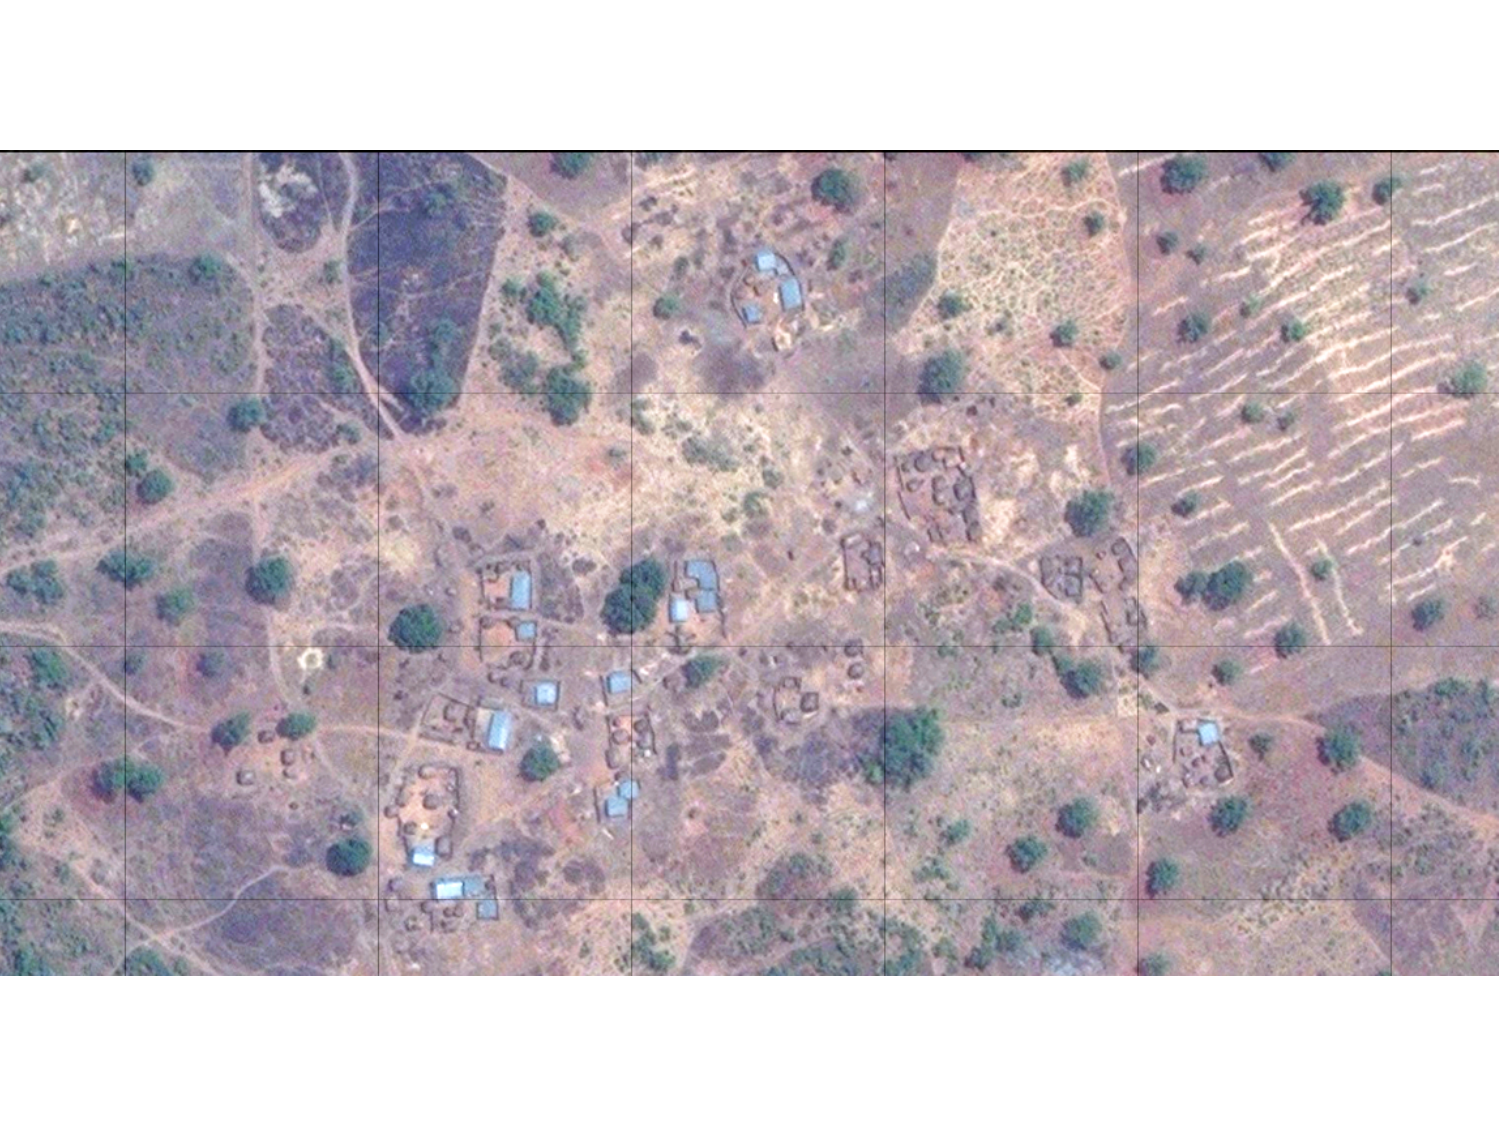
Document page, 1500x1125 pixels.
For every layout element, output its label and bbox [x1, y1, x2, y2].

picture [0, 150, 1499, 977]
